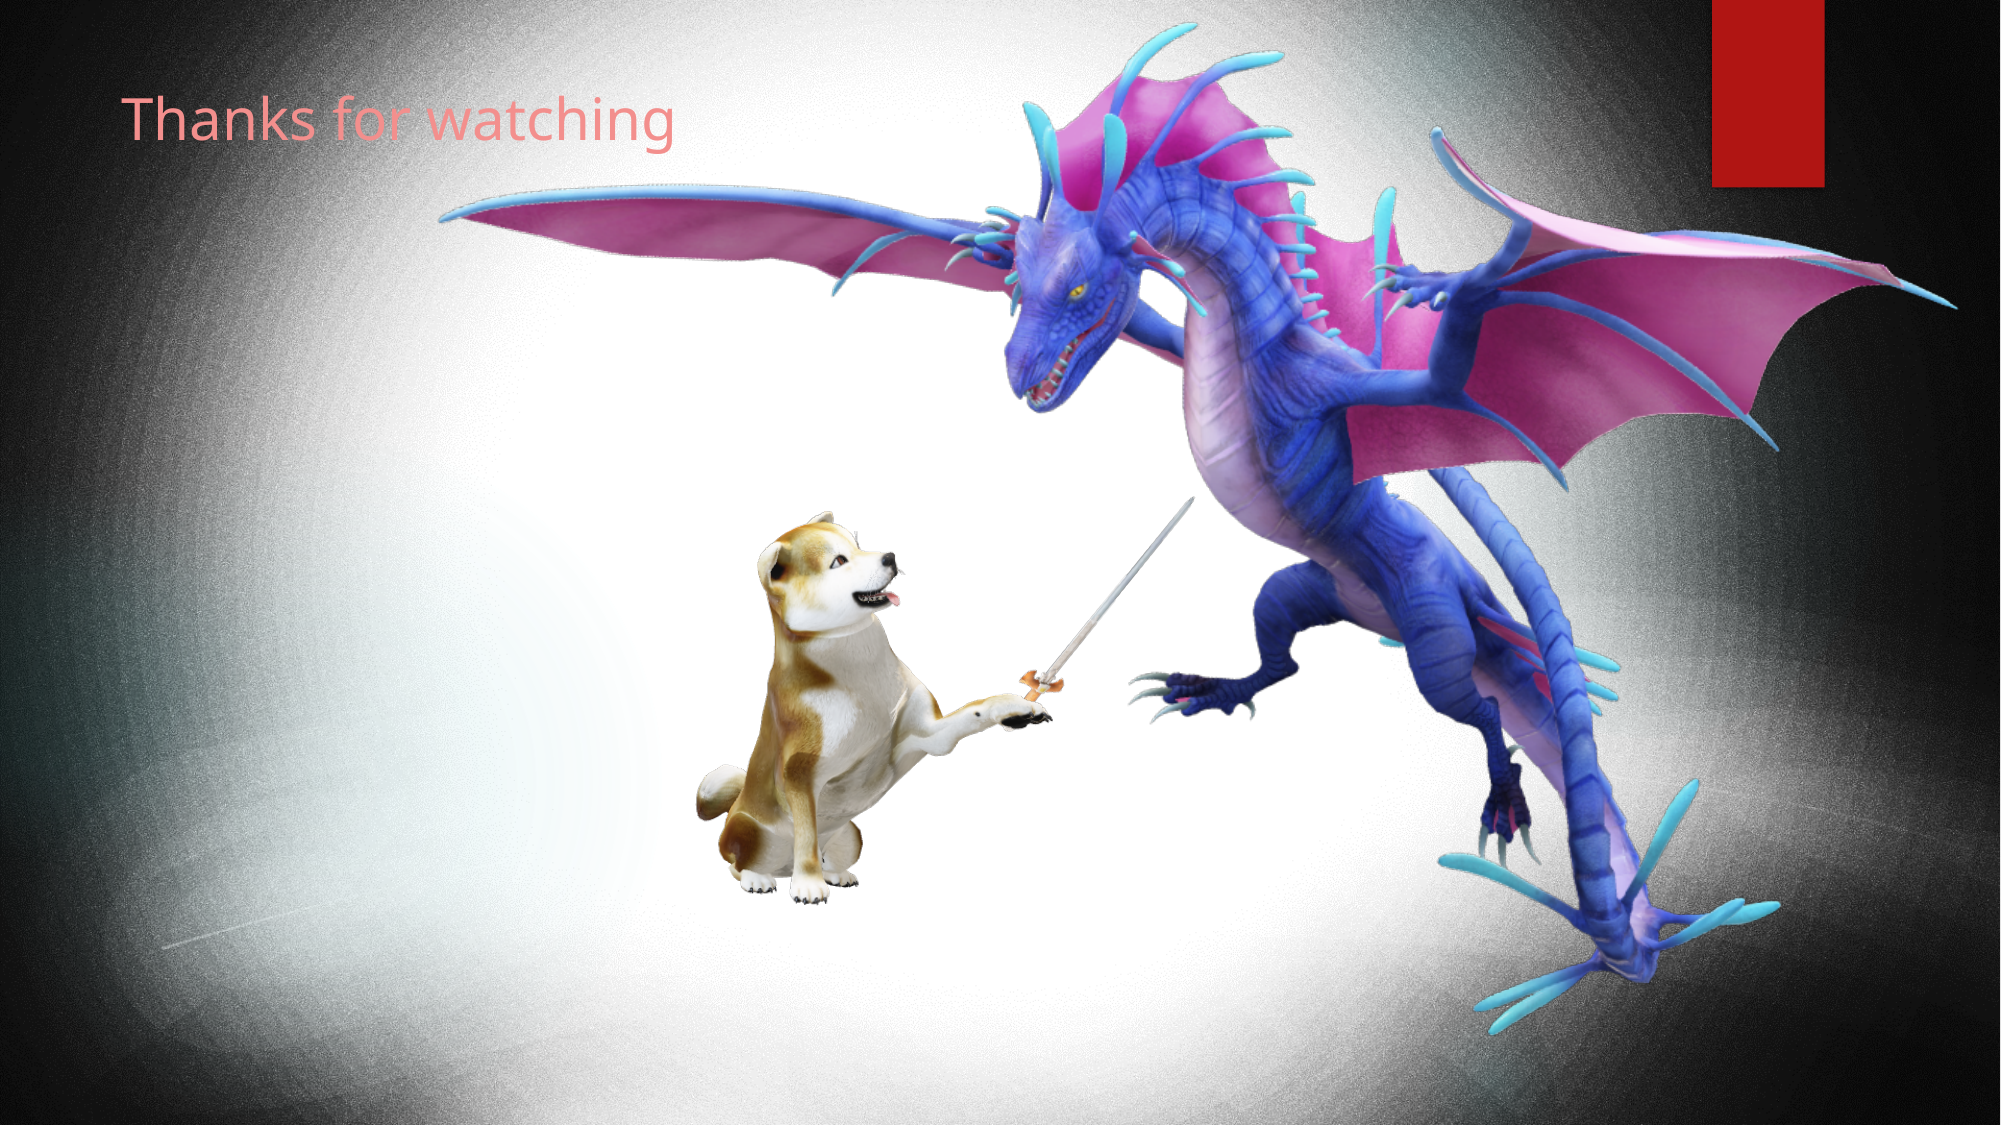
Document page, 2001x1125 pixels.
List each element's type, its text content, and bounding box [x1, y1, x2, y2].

title Thanks for watching [106, 74, 459, 304]
picture [0, 0, 2001, 1125]
